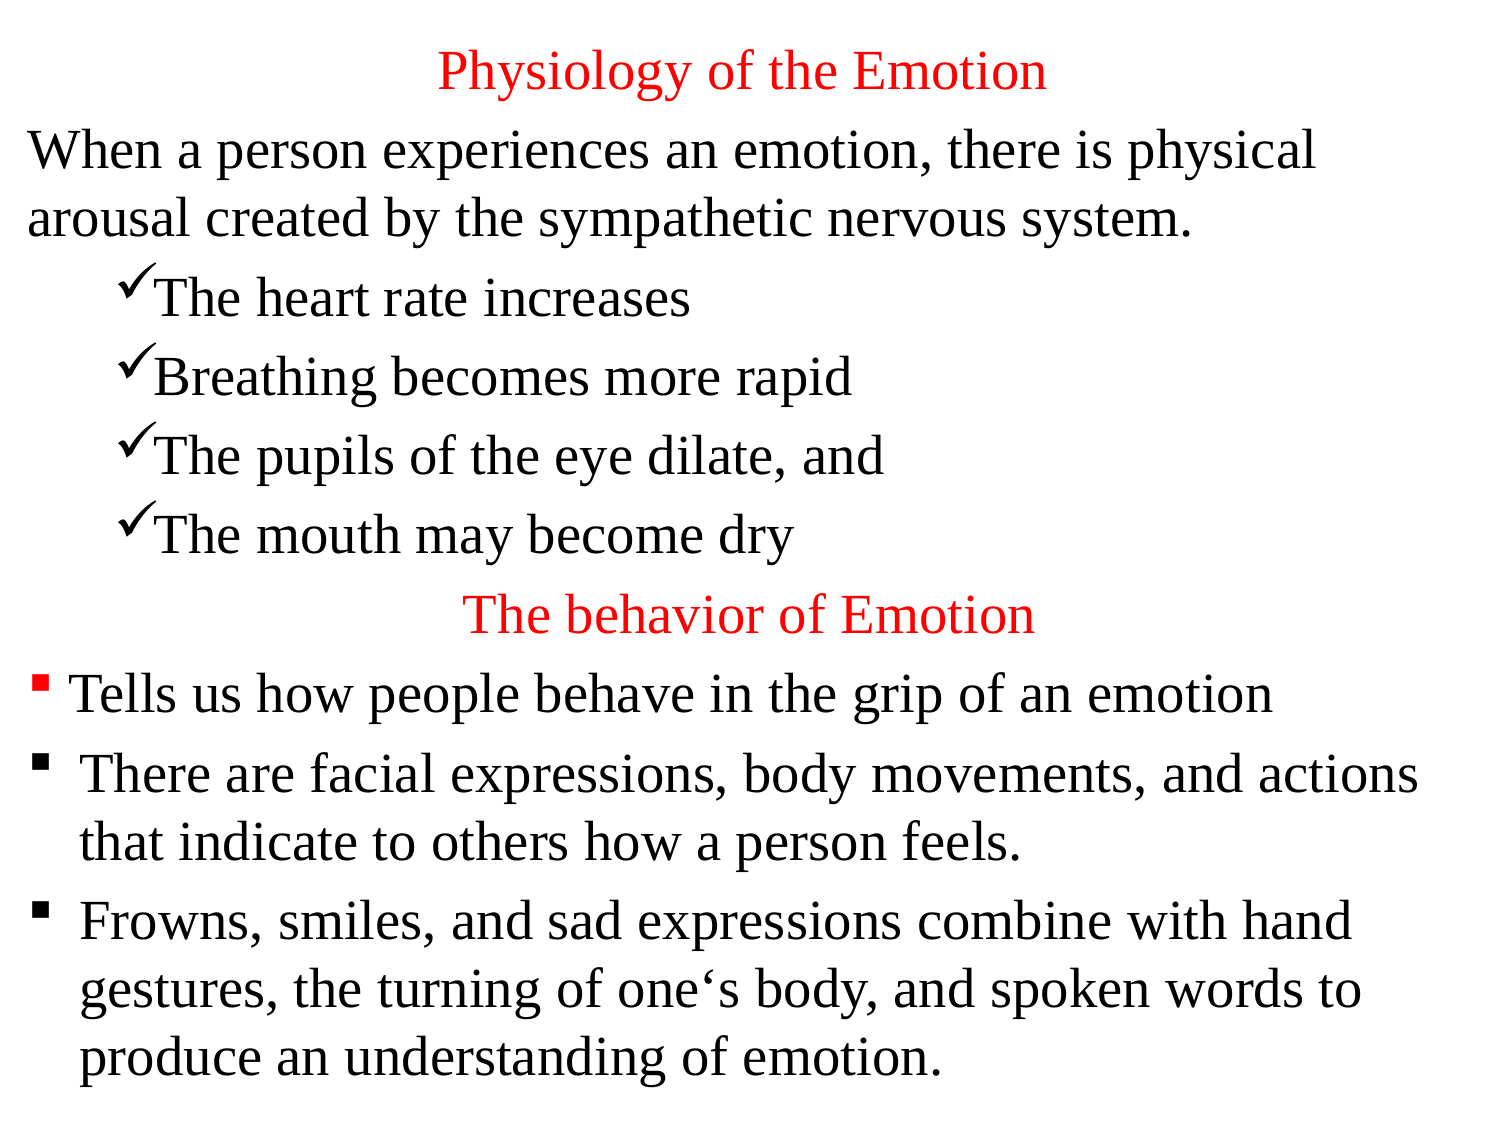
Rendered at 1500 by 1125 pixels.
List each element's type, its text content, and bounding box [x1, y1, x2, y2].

list Physiology of the Emotion When a person experiences an emotion, there is physical arousal created by the sympathetic nervous system. The heart rate increases Breathing becomes more rapid The pupils of the eye dilate, and The mouth may become dry The behavior of Emotion Tells us how people behave in the grip of an emotion There are facial expressions, body movements, and actions that indicate to others how a person feels. Frowns, smiles, and sad expressions combine with hand gestures, the turning of one‘s body, and spoken words to produce an understanding of emotion. [12, 24, 1488, 1113]
